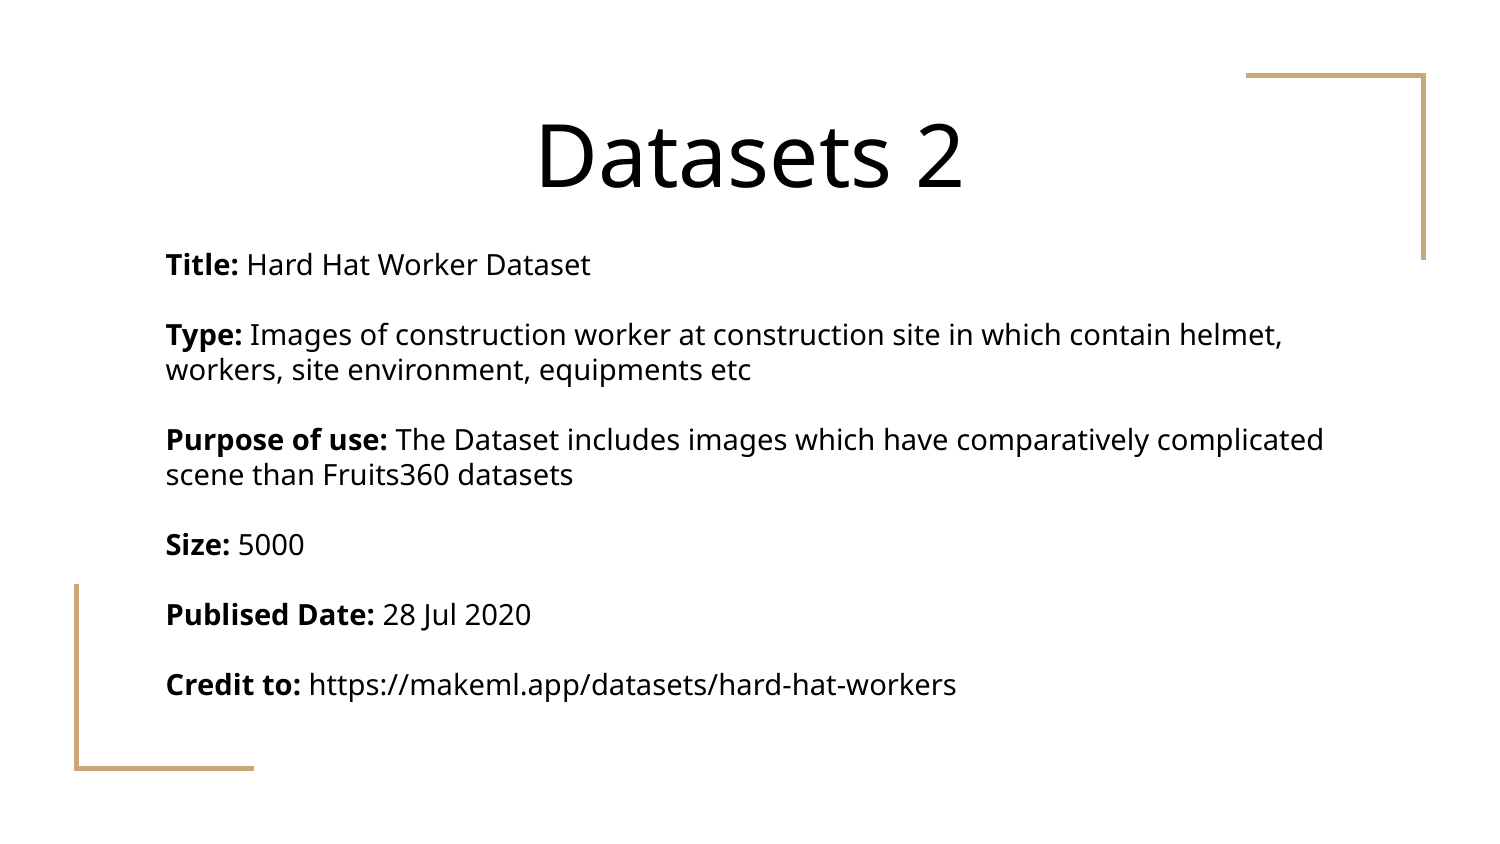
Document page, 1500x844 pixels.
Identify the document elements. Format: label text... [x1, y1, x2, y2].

text_box Title: Hard Hat Worker Dataset Type: Images of construction worker at construction site in which contain helmet, workers, site environment, equipments etc Purpose of use: The Dataset includes images which have comparatively complicated scene than Fruits360 datasets Size: 5000 Publised Date: 28 Jul 2020 Credit to: https://makeml.app/datasets/hard-hat-workers [150, 231, 1359, 716]
title Datasets 2 [126, 27, 1374, 279]
